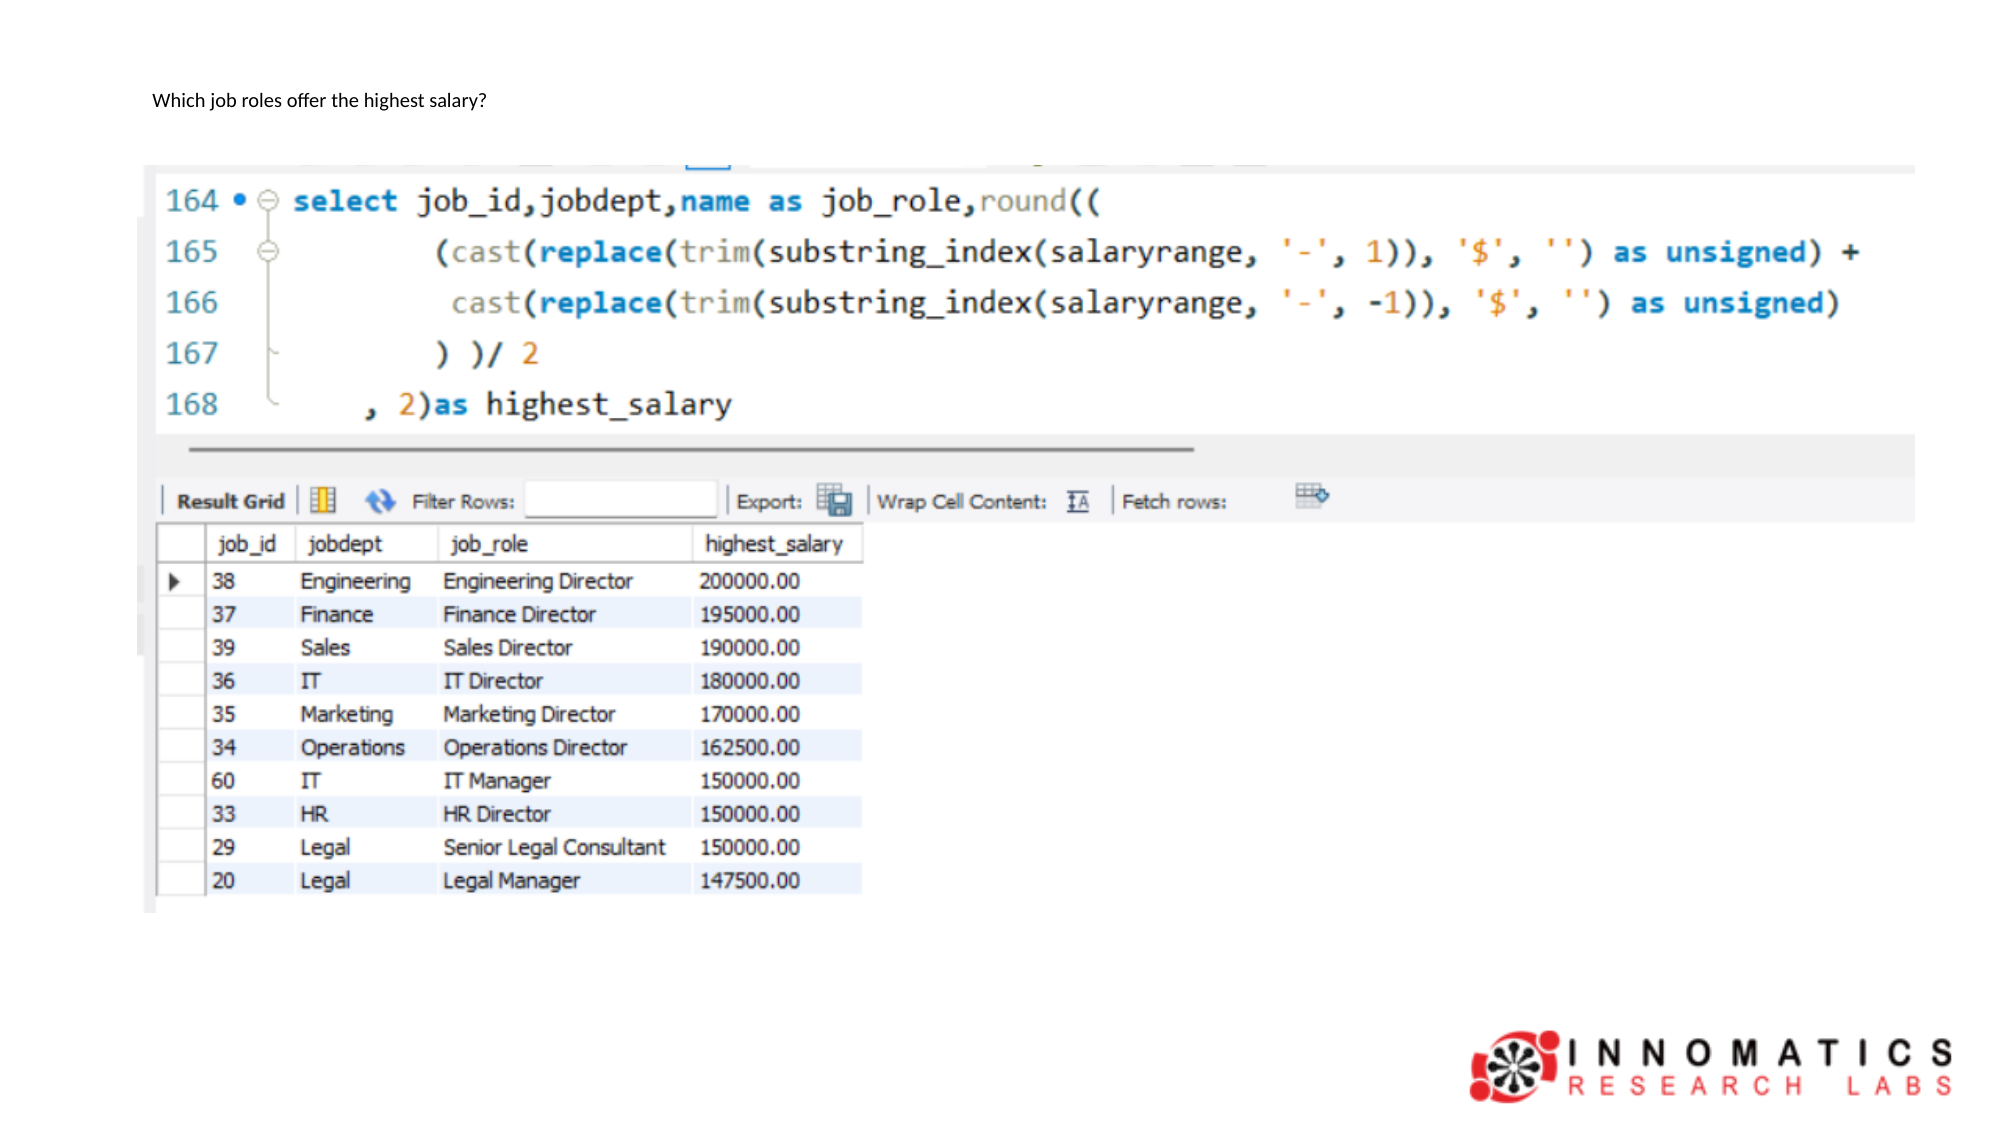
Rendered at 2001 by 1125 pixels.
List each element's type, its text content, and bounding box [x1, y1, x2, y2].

picture [1445, 1014, 1975, 1125]
title Which job roles offer the highest salary? [137, 59, 963, 163]
picture [137, 165, 1915, 913]
